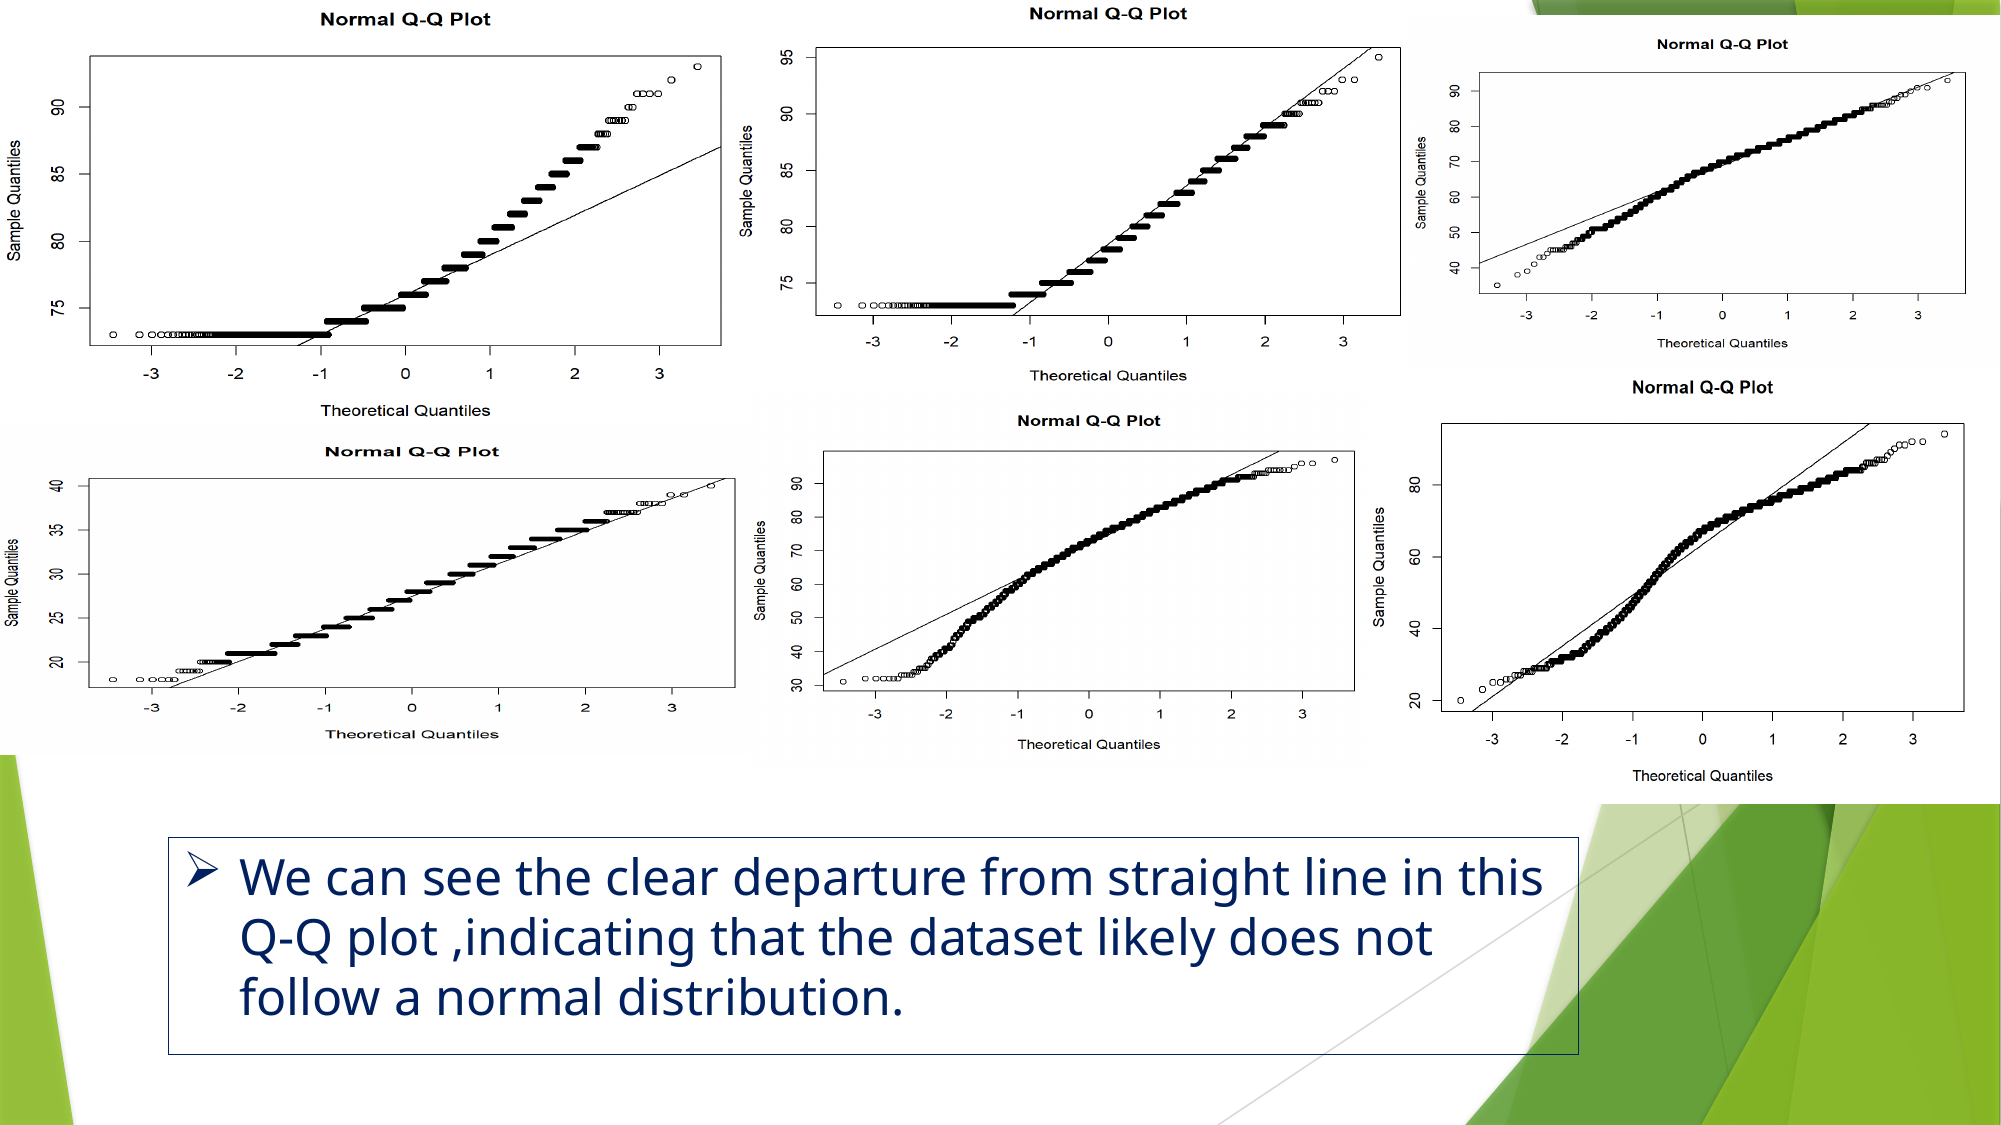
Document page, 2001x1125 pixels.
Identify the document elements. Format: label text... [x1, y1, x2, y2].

title We can see the clear departure from straight line in this Q-Q plot ,indicating that the dataset likely does not follow a normal distribution. [168, 837, 1579, 1055]
picture [0, 0, 2000, 804]
